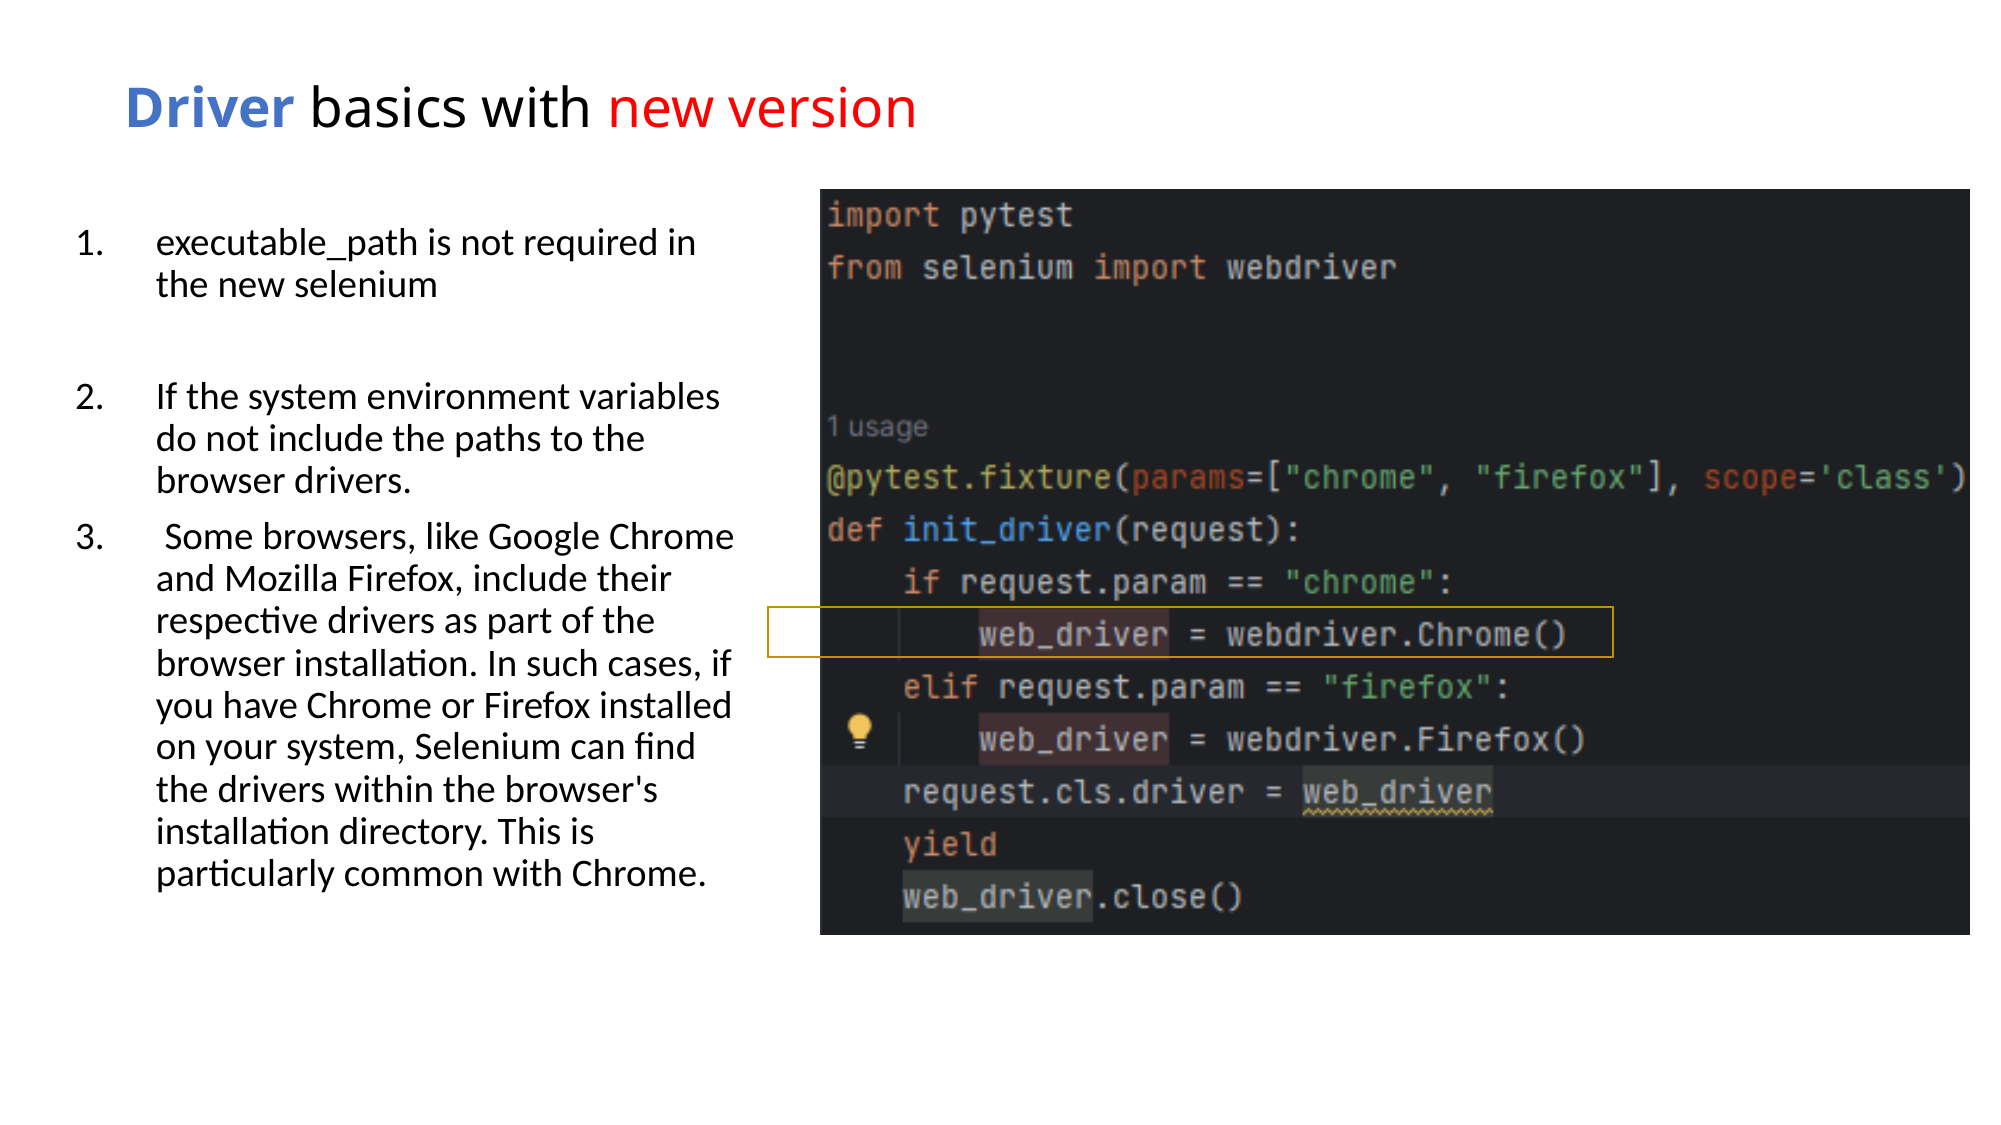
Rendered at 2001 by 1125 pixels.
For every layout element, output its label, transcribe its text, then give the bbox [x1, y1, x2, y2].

title Driver basics with new version [109, 71, 1451, 148]
picture [820, 189, 1970, 935]
text_box [767, 606, 820, 658]
list executable_path is not required in the new selenium If the system environment variables do not include the paths to the browser drivers. Some browsers, like Google Chrome and Mozilla Firefox, include their respective drivers as part of the browser installation. In such cases, if you have Chrome or Firefox installed on your system, Selenium can find the drivers within the browser's installation directory. This is particularly common with Chrome. [60, 153, 750, 935]
